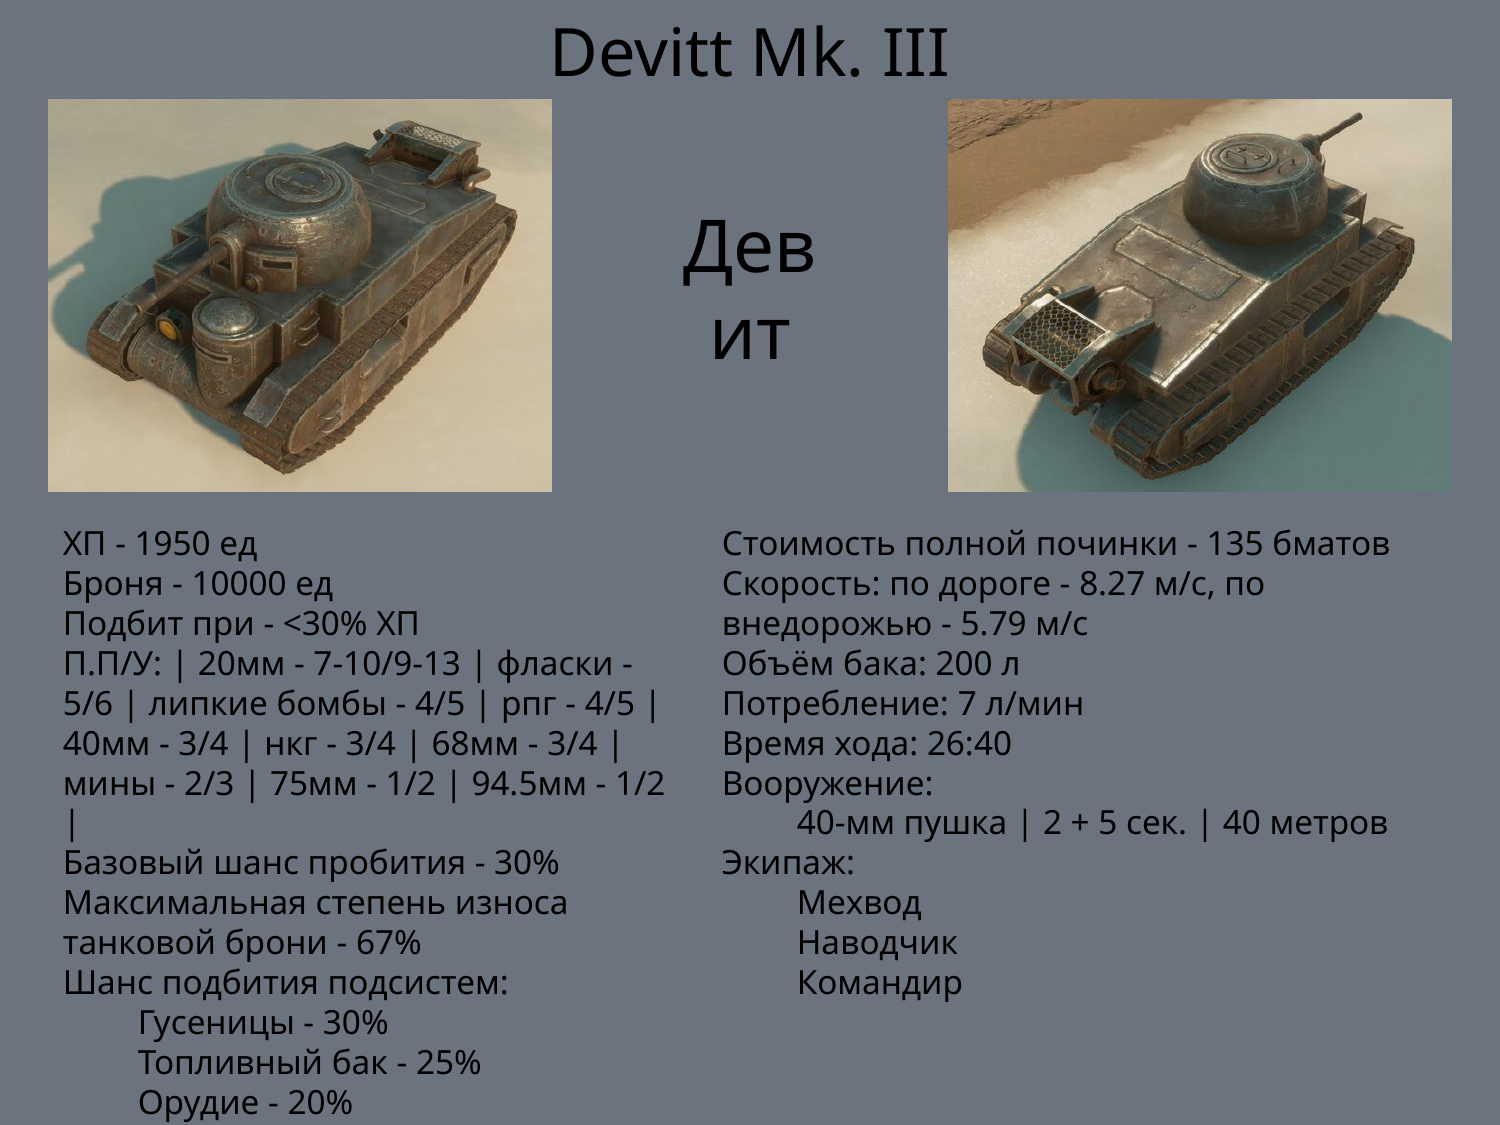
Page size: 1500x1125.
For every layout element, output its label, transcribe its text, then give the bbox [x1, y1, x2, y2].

text_box Стоимость полной починки - 135 бматов Скорость: по дороге - 8.27 м/с, по внедорожью - 5.79 м/с Объём бака: 200 л Потребление: 7 л/мин Время хода: 26:40 Вооружение: 40-мм пушка | 2 + 5 сек. | 40 метров Экипаж: Мехвод Наводчик Командир [707, 514, 1500, 1009]
picture [948, 99, 1453, 492]
picture [47, 99, 552, 492]
title Devitt Mk. III [75, 0, 1425, 100]
text_box Девит [662, 191, 838, 382]
text_box ХП - 1950 ед Броня - 10000 ед Подбит при - <30% ХП П.П/У: | 20мм - 7-10/9-13 | фласки - 5/6 | липкие бомбы - 4/5 | рпг - 4/5 | 40мм - 3/4 | нкг - 3/4 | 68мм - 3/4 | мины - 2/3 | 75мм - 1/2 | 94.5мм - 1/2 | Базовый шанс пробития - 30% Максимальная степень износа танковой брони - 67% Шанс подбития подсистем: Гусеницы - 30% Топливный бак - 25% Орудие - 20% [48, 514, 708, 1125]
